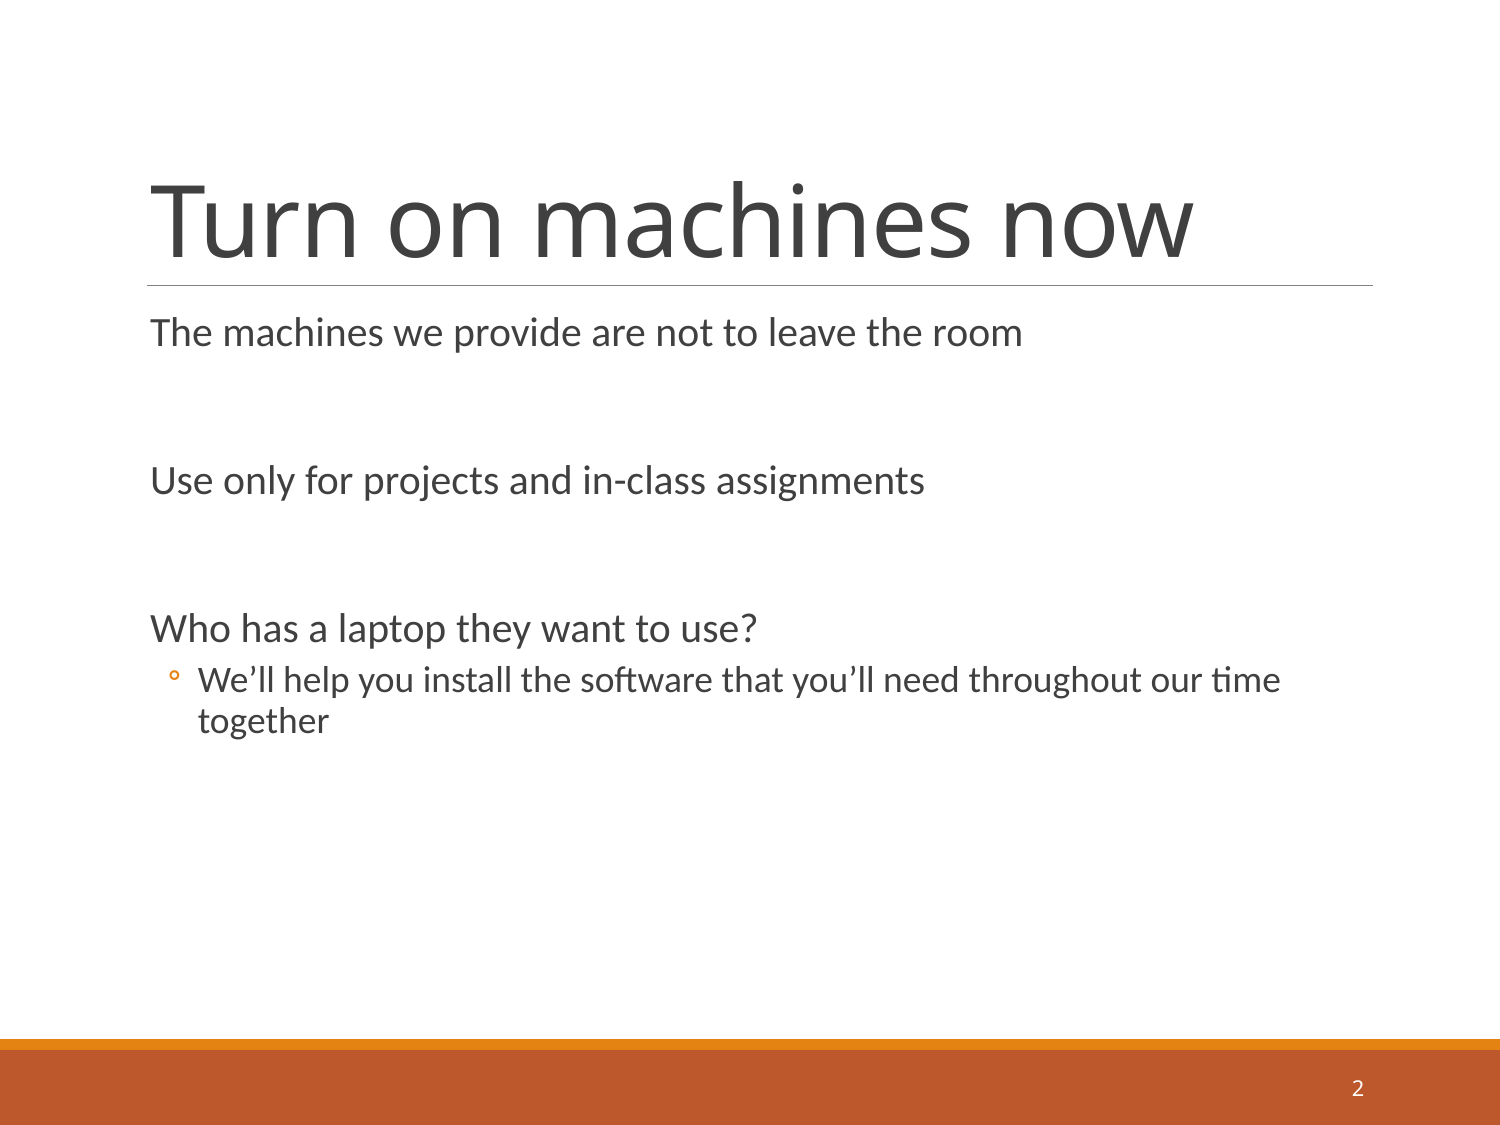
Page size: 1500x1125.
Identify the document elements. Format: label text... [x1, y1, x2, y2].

slide_number 2 [1218, 1059, 1380, 1120]
title Turn on machines now [135, 47, 1373, 285]
list The machines we provide are not to leave the room Use only for projects and in-class assignments Who has a laptop they want to use? We’ll help you install the software that you’ll need throughout our time together [135, 302, 1373, 963]
